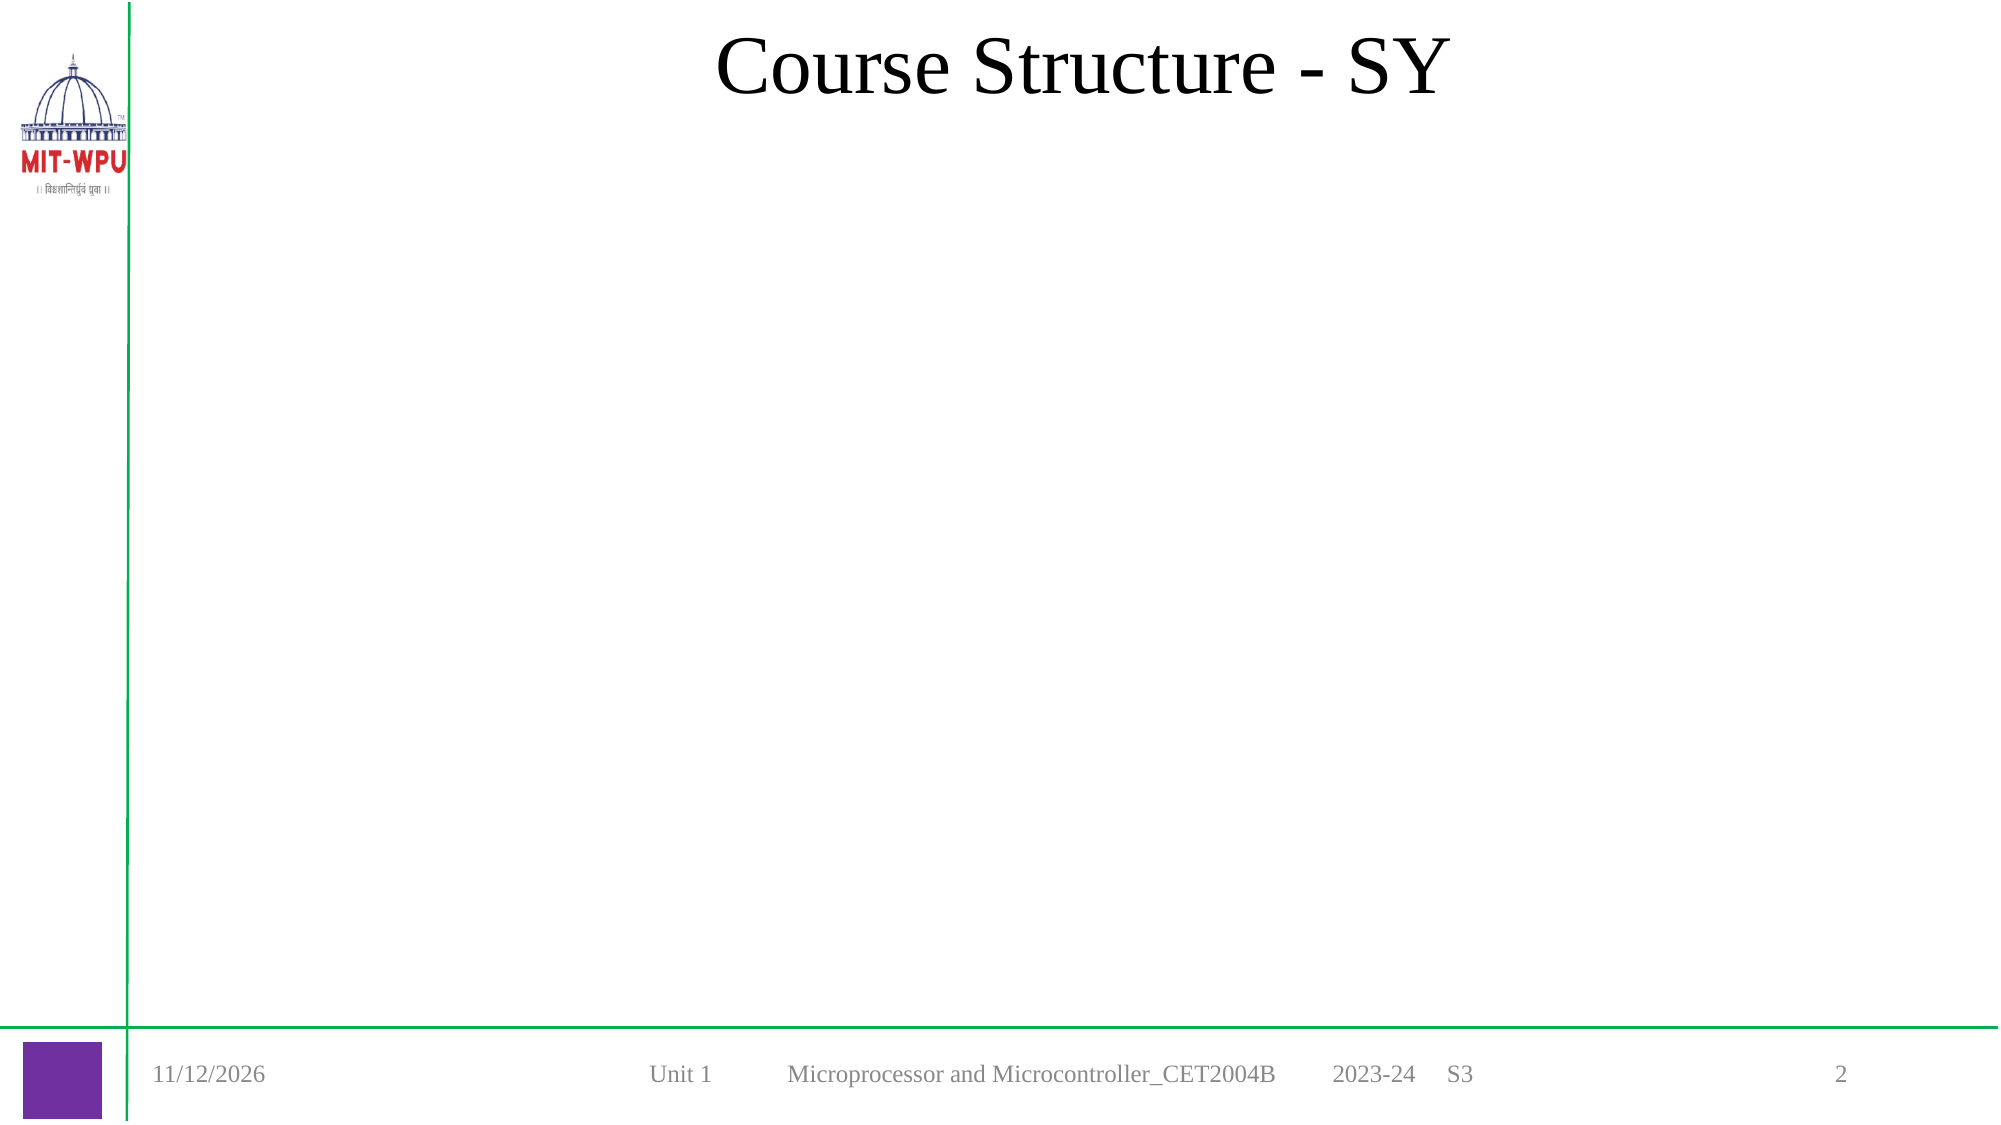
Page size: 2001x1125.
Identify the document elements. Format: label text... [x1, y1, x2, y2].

text_box [23, 1042, 102, 1118]
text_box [126, 1, 130, 1026]
text_box [19, 53, 121, 196]
slide_number 2 [1412, 1042, 1863, 1103]
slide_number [137, 1042, 461, 1103]
footer Unit 1 Microprocessor and Microcontroller_CET2004B 2023-24 S3 [461, 1042, 1412, 1103]
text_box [126, 1039, 130, 1122]
text_box Course Structure - SY [700, 2, 2000, 118]
